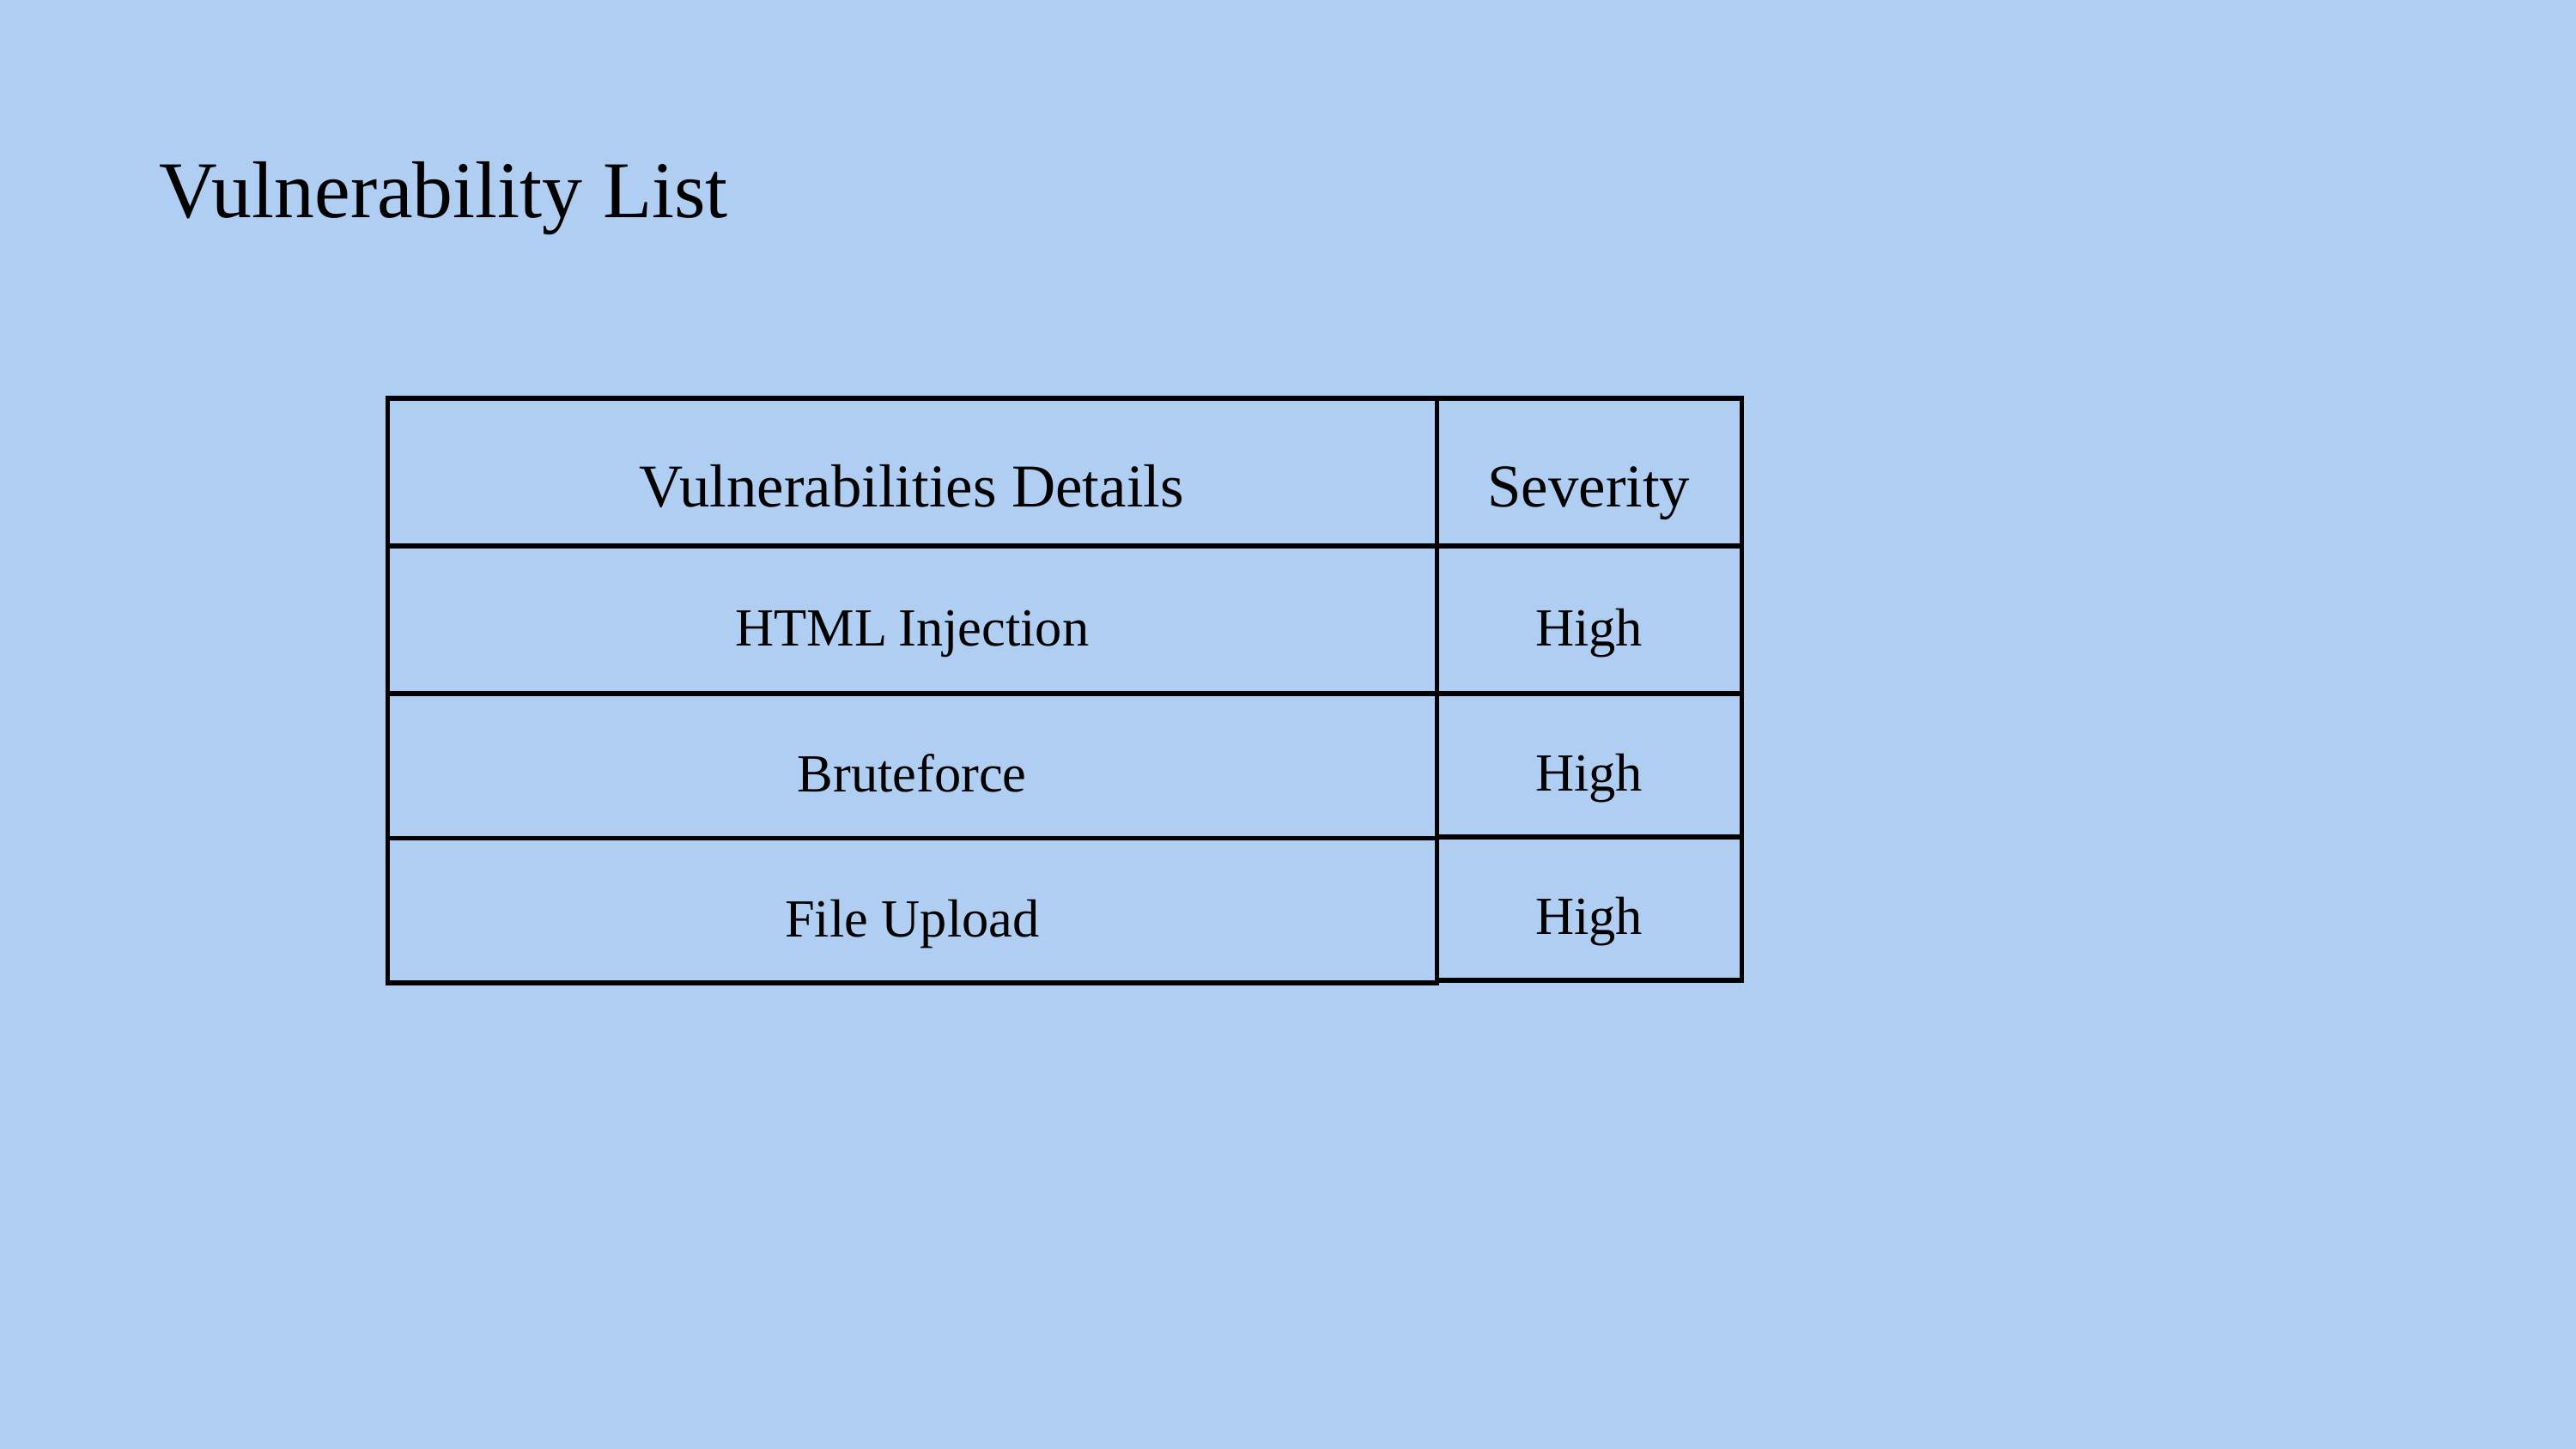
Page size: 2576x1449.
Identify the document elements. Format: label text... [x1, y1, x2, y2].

text_box Vulnerability List [144, 120, 743, 233]
table_header Vulnerabilities Details [390, 401, 1435, 543]
table_header High [1439, 696, 1740, 834]
table_header High [1439, 549, 1740, 691]
table_header Severity [1439, 401, 1740, 543]
table_cell High [1439, 840, 1740, 978]
table_header Bruteforce [390, 696, 1435, 836]
table_header HTML Injection [390, 549, 1435, 691]
table_cell File Upload [390, 840, 1435, 980]
